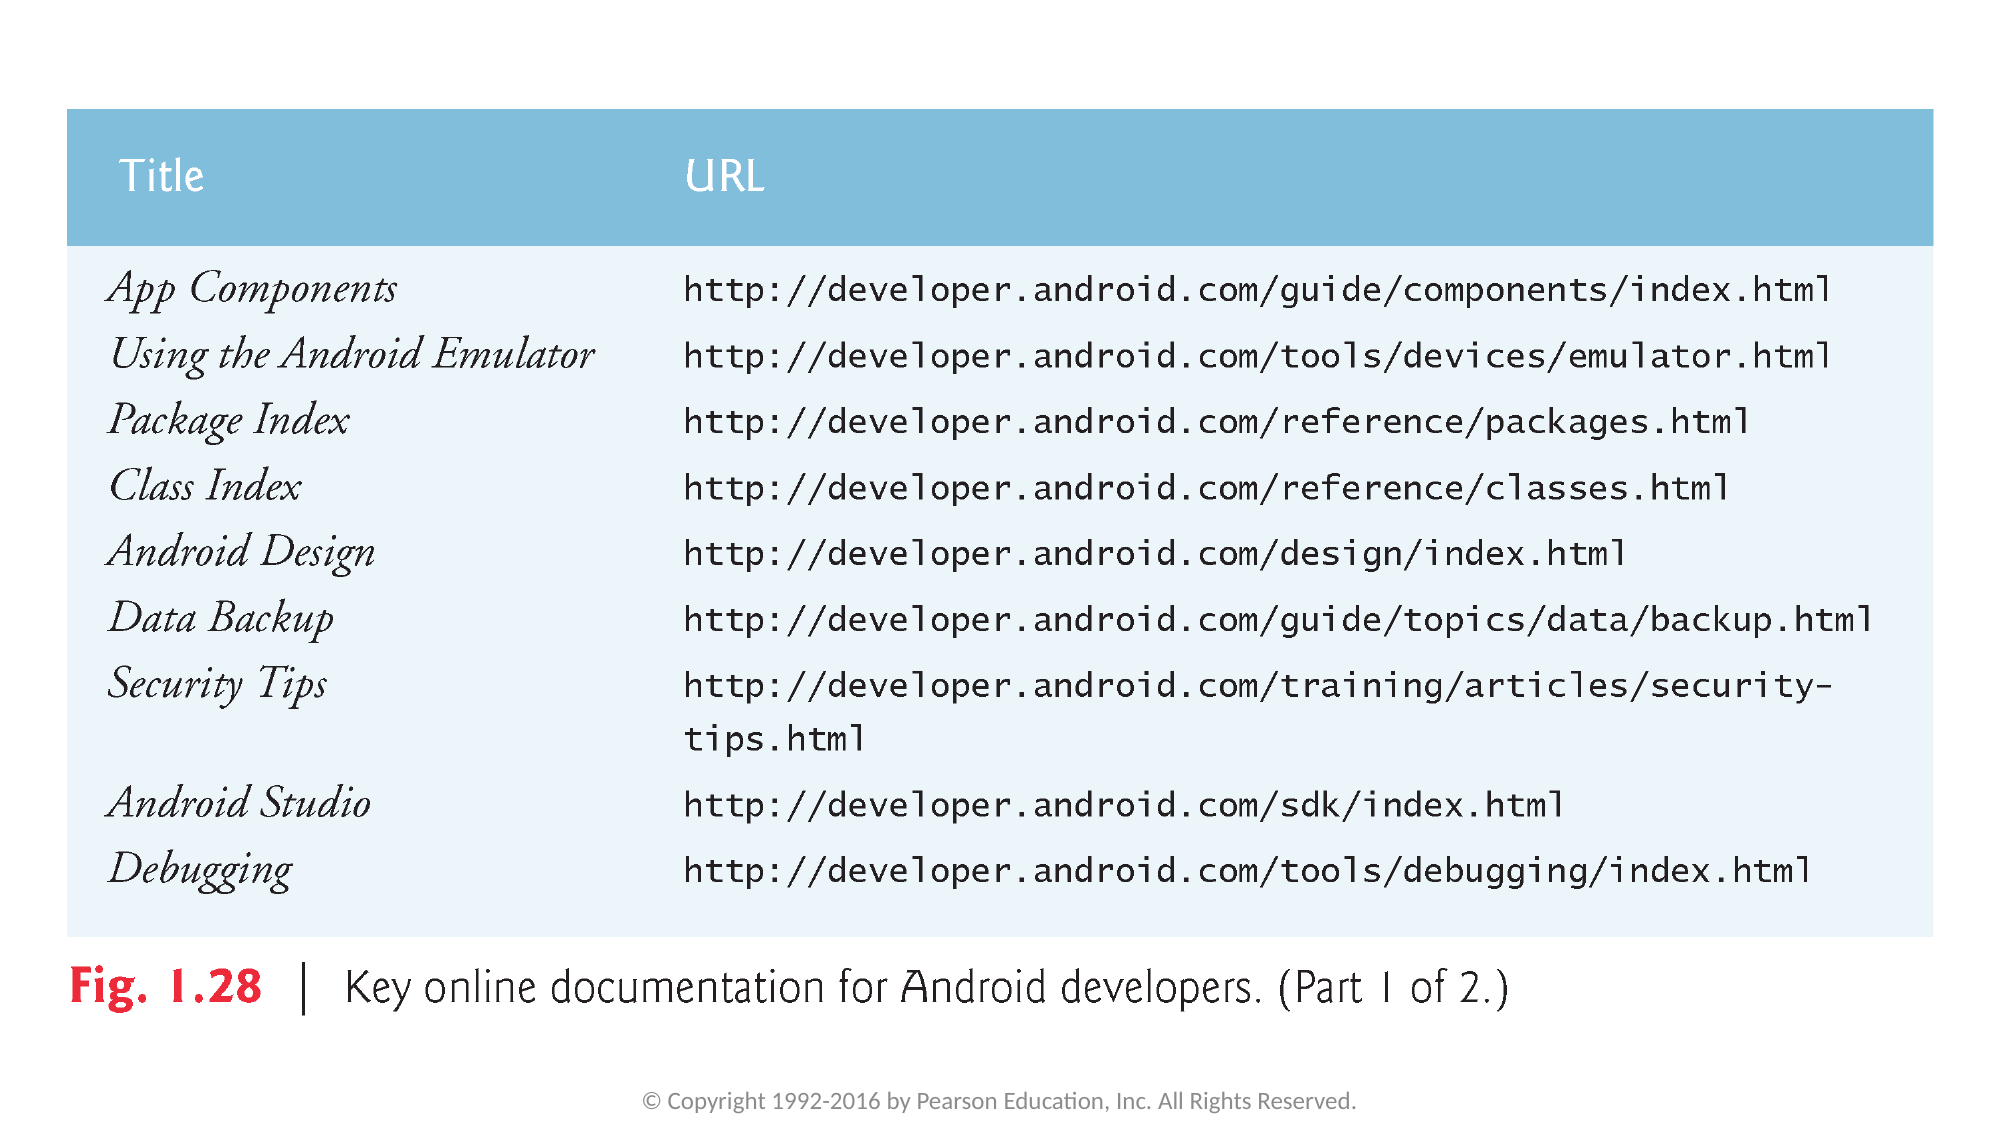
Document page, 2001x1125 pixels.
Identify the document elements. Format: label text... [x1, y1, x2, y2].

picture [0, 42, 2000, 1083]
footer © Copyright 1992-2016 by Pearson Education, Inc. All Rights Reserved. [50, 1085, 1950, 1113]
